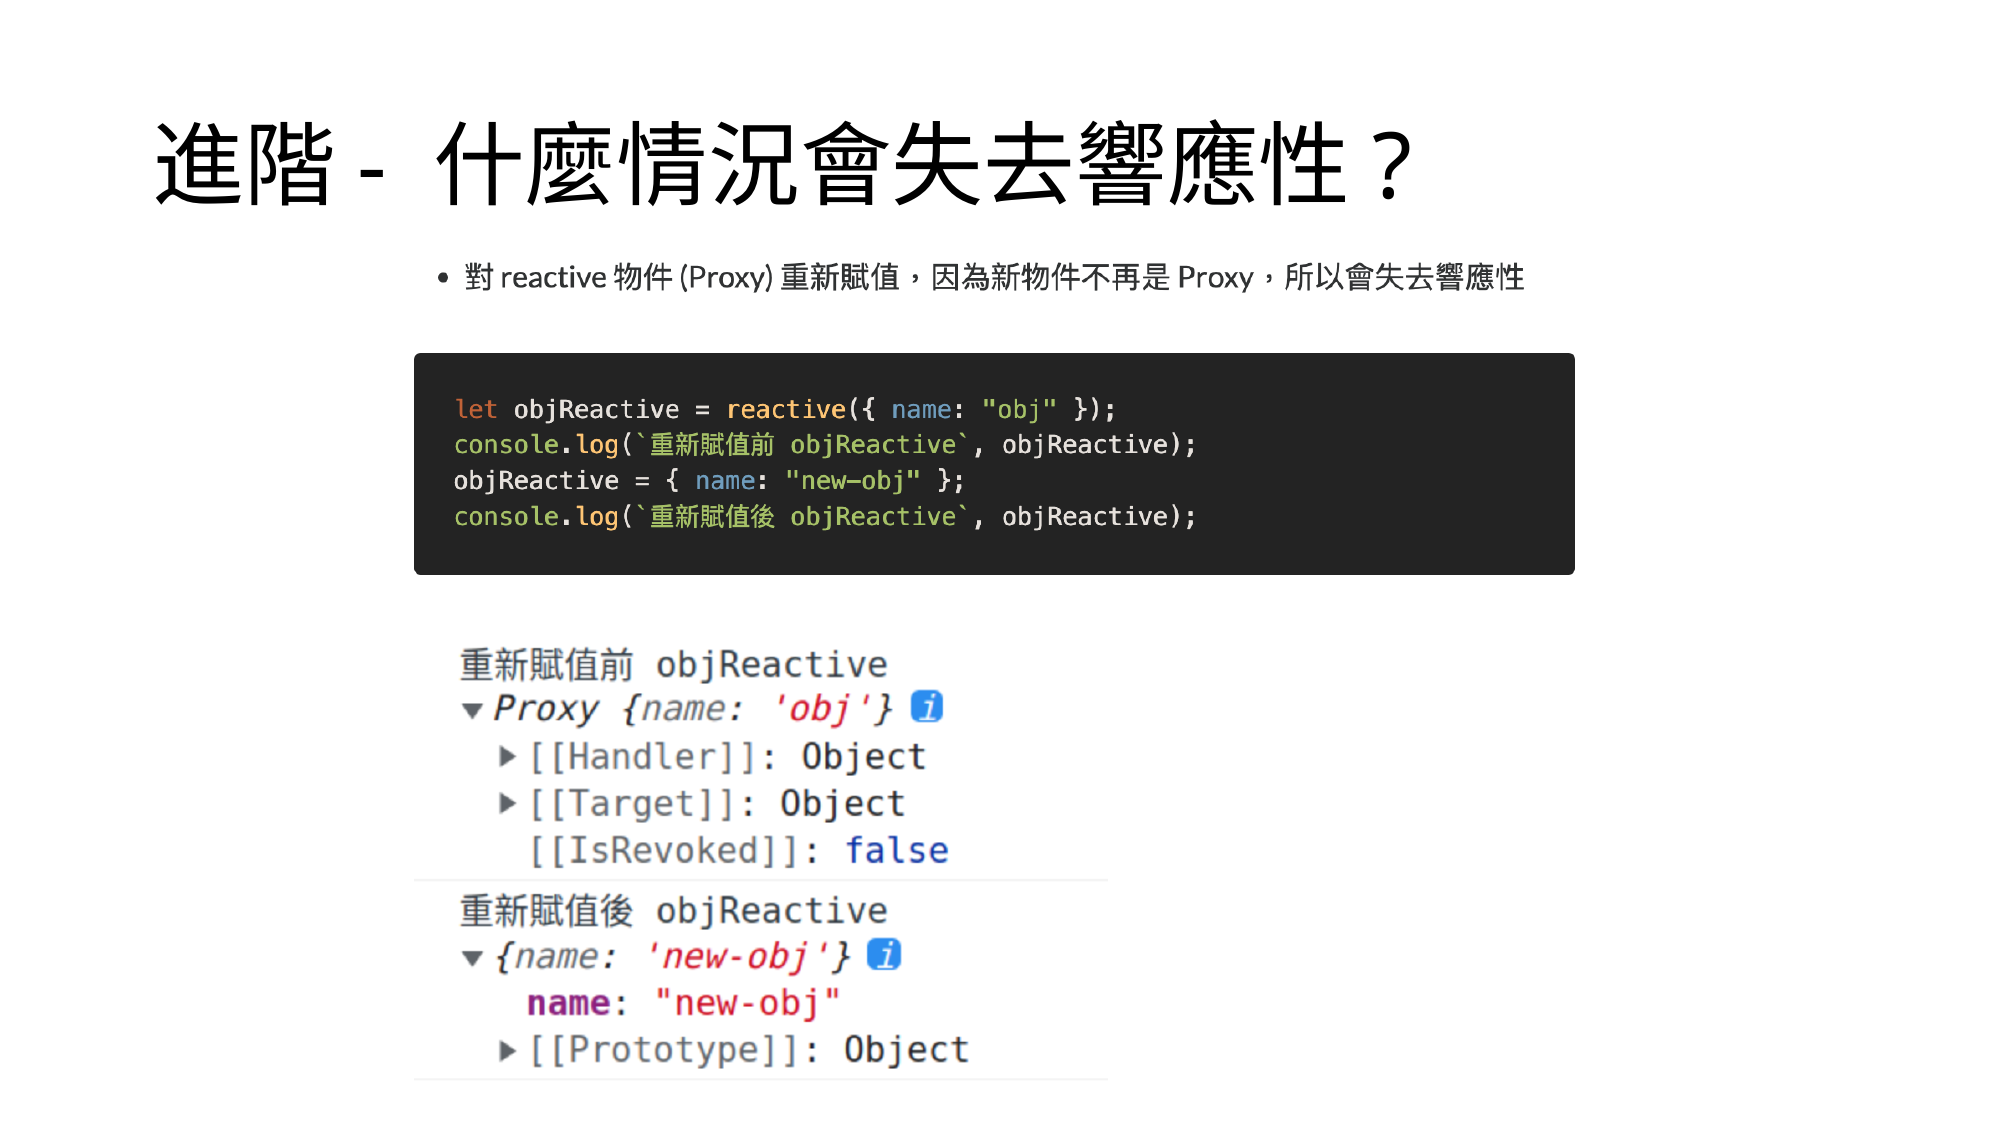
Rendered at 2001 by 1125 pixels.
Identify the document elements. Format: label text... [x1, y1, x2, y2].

picture [406, 257, 1594, 1084]
title 進階- 什麼情況會失去響應性? [137, 59, 1863, 278]
